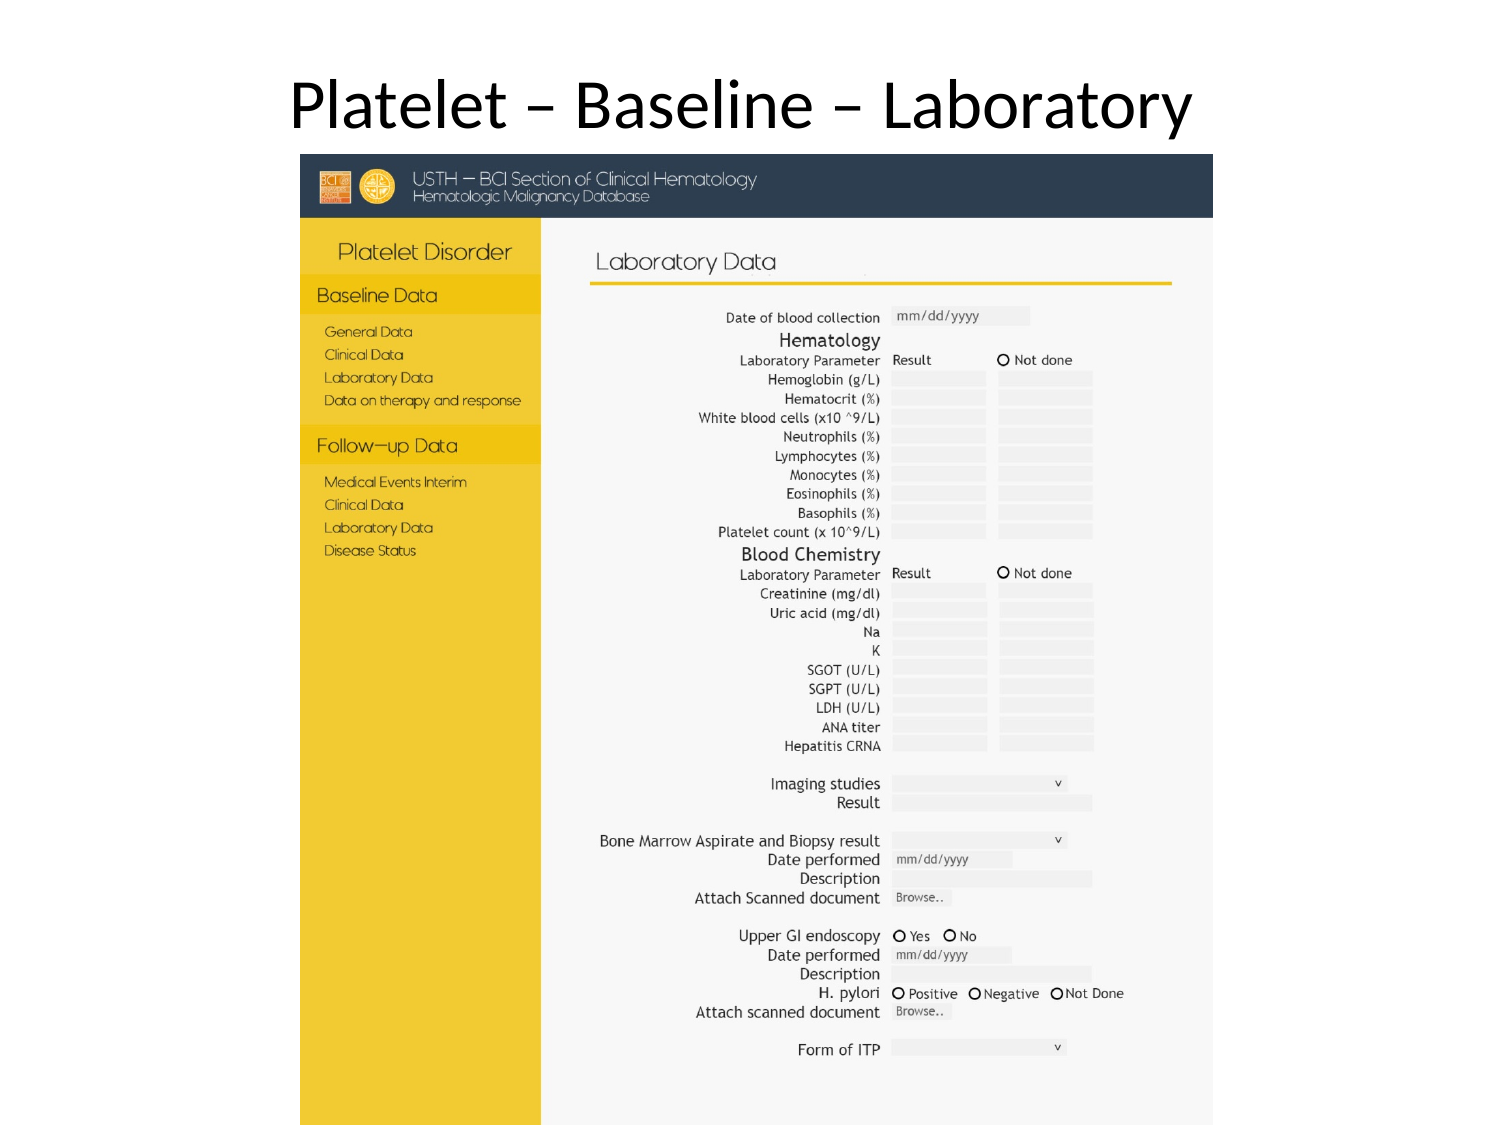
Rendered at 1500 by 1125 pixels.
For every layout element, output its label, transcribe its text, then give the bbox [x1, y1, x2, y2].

picture [299, 154, 1213, 1125]
title Platelet – Baseline – Laboratory [112, 50, 1388, 150]
